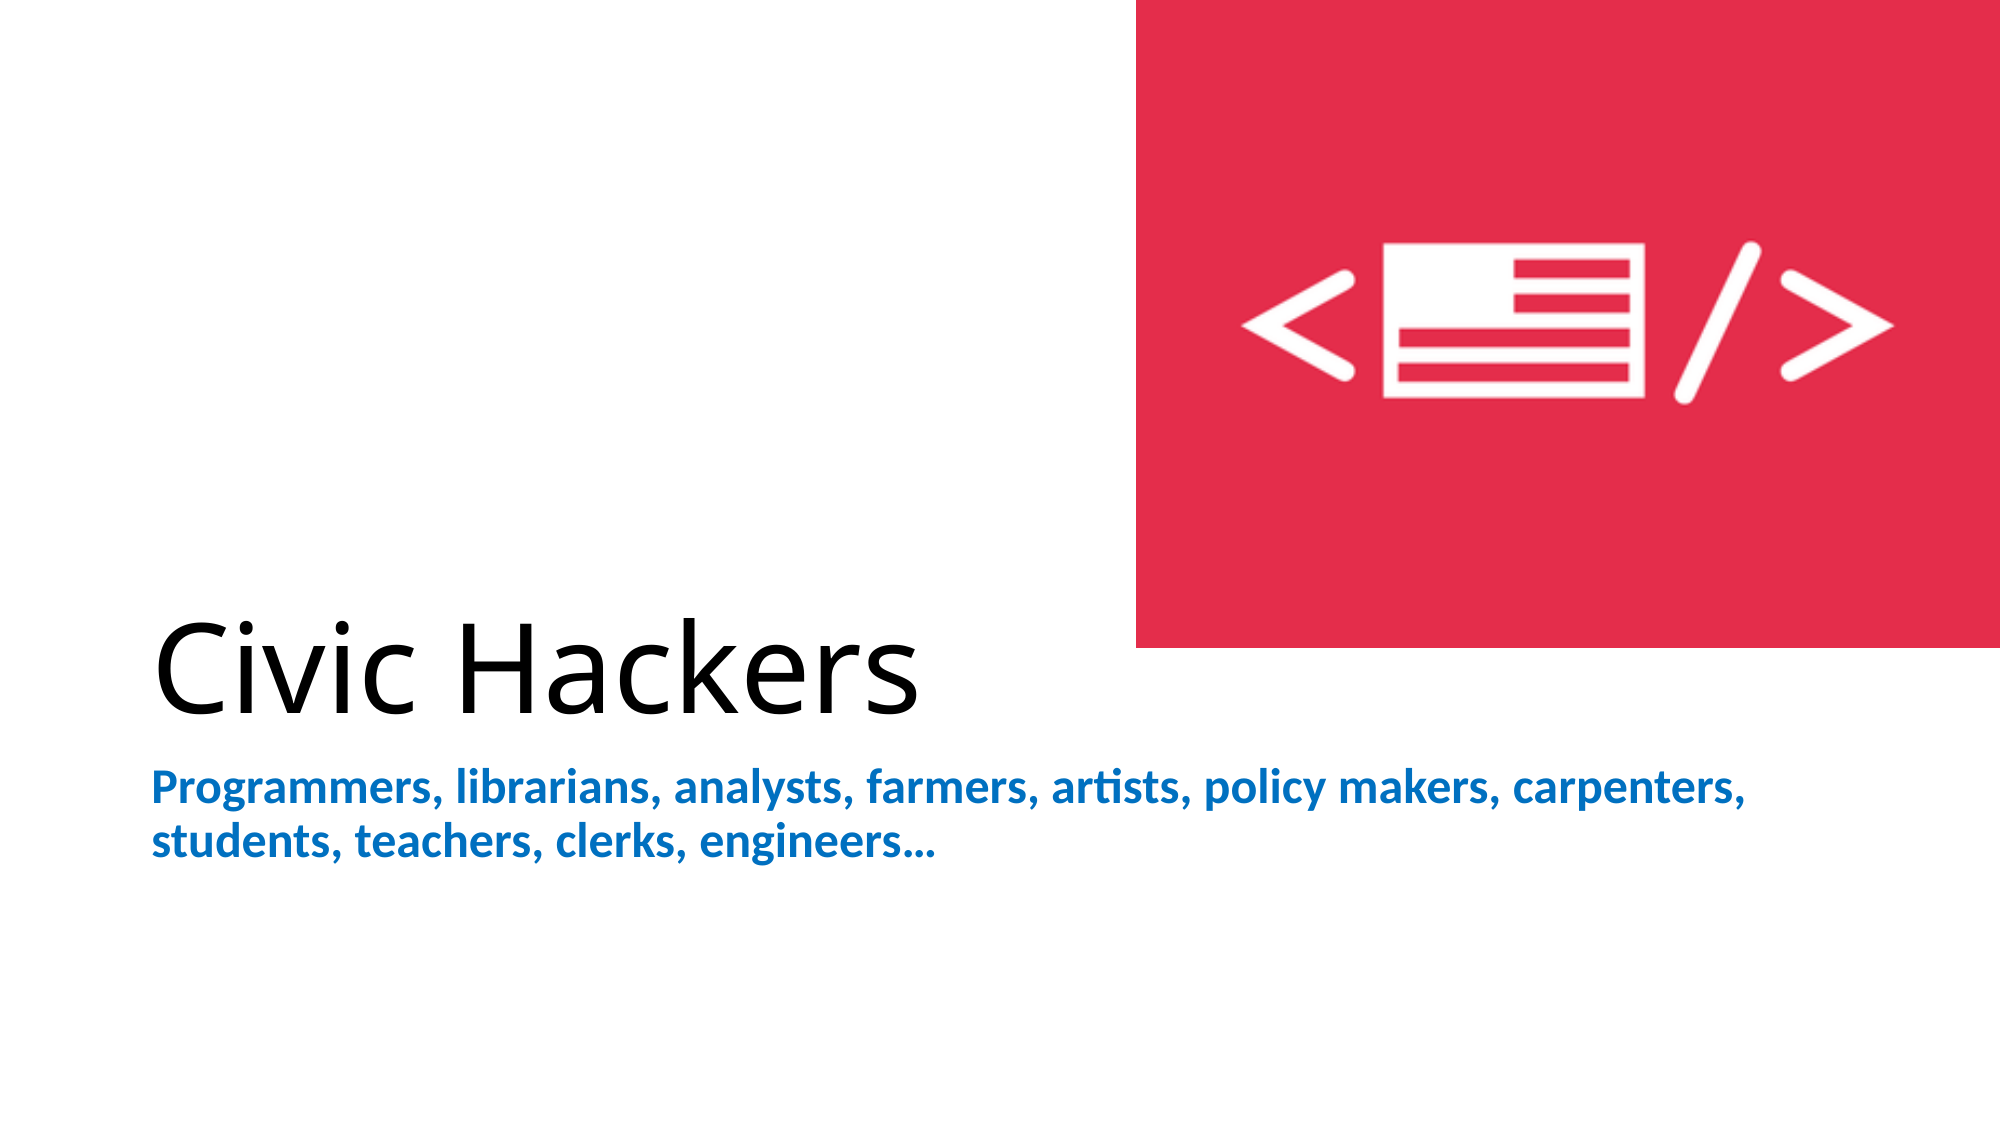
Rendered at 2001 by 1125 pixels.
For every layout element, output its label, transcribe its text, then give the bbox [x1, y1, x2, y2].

title Civic Hackers [136, 280, 1862, 749]
list Programmers, librarians, analysts, farmers, artists, policy makers, carpenters, students, teachers, clerks, engineers… [136, 752, 1862, 999]
picture [1136, 0, 2000, 648]
